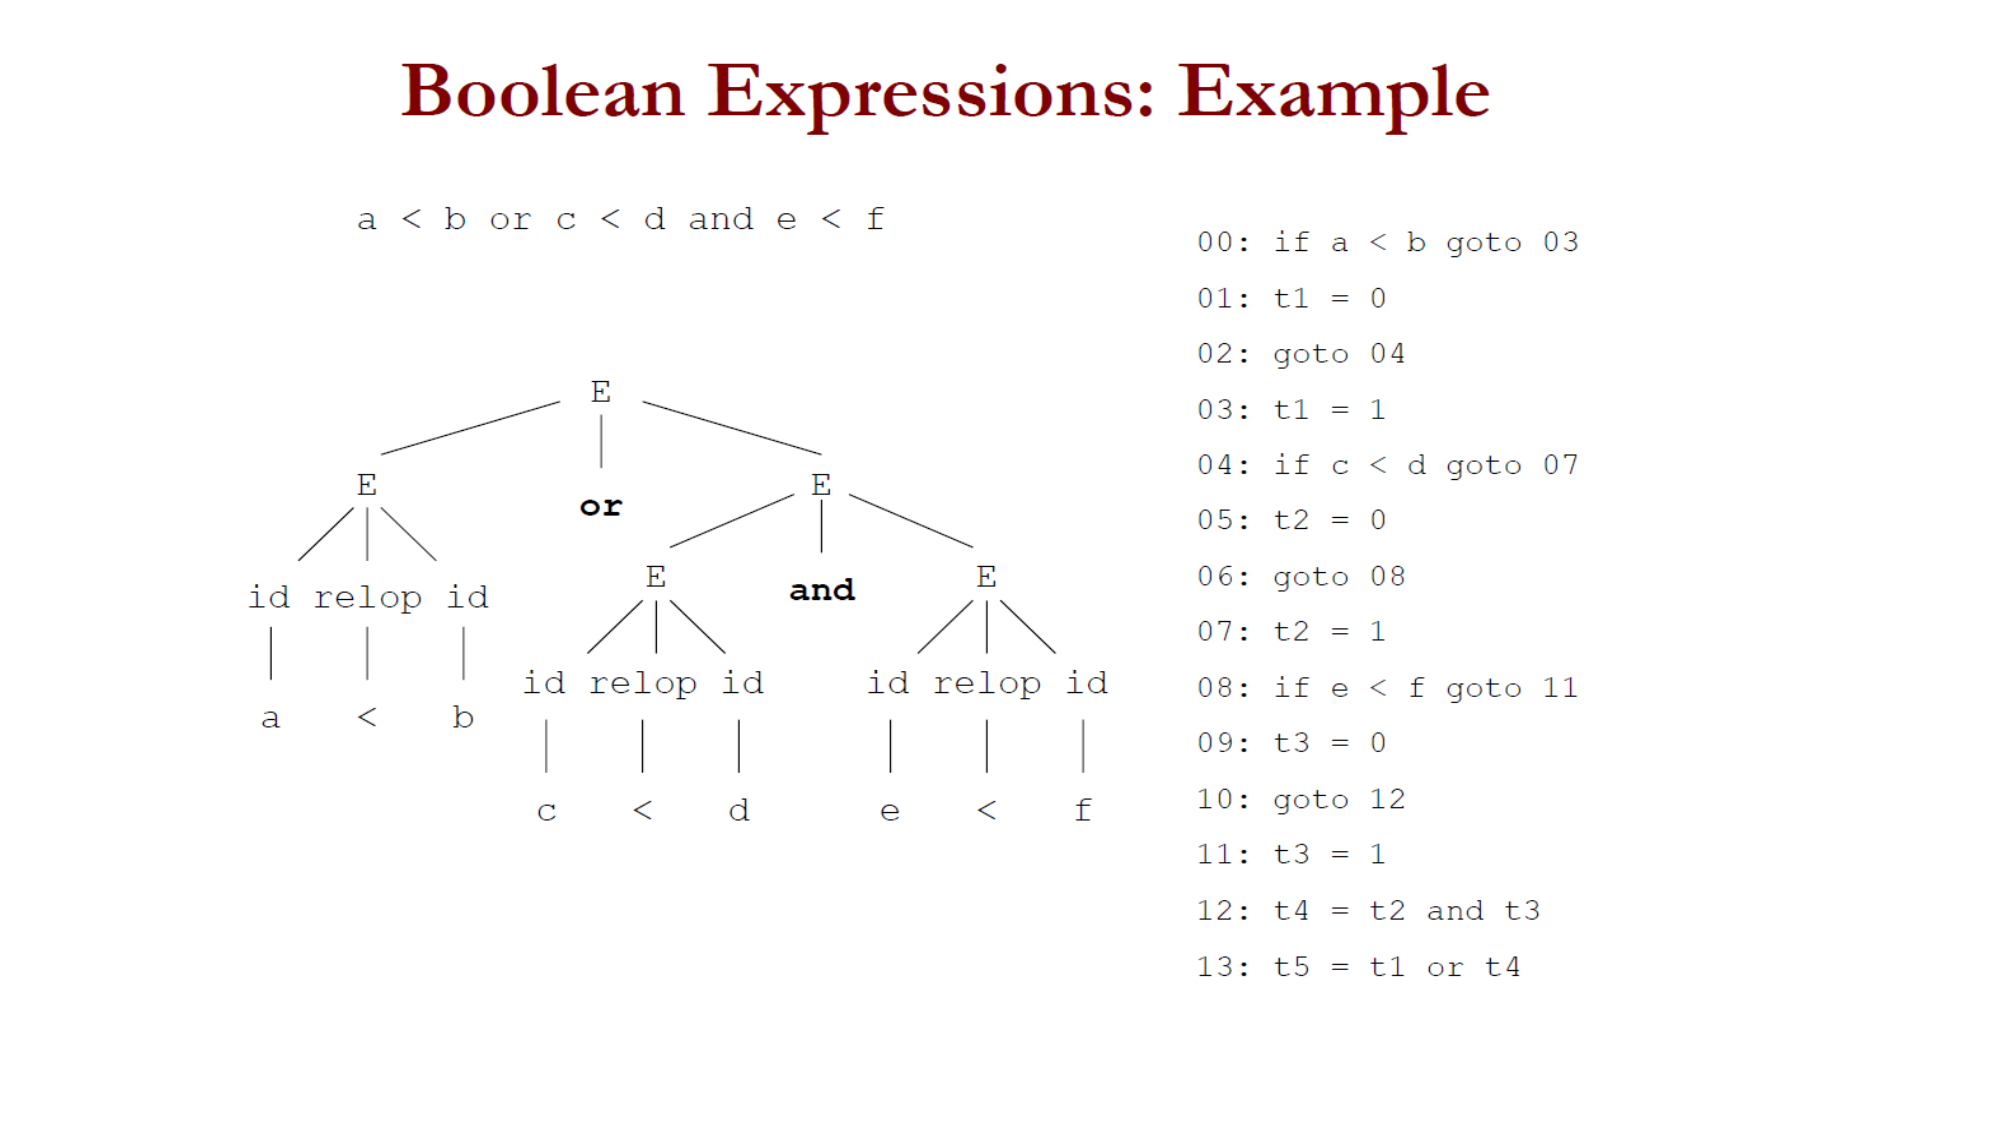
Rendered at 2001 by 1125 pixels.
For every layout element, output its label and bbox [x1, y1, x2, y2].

list [235, 59, 1738, 1080]
